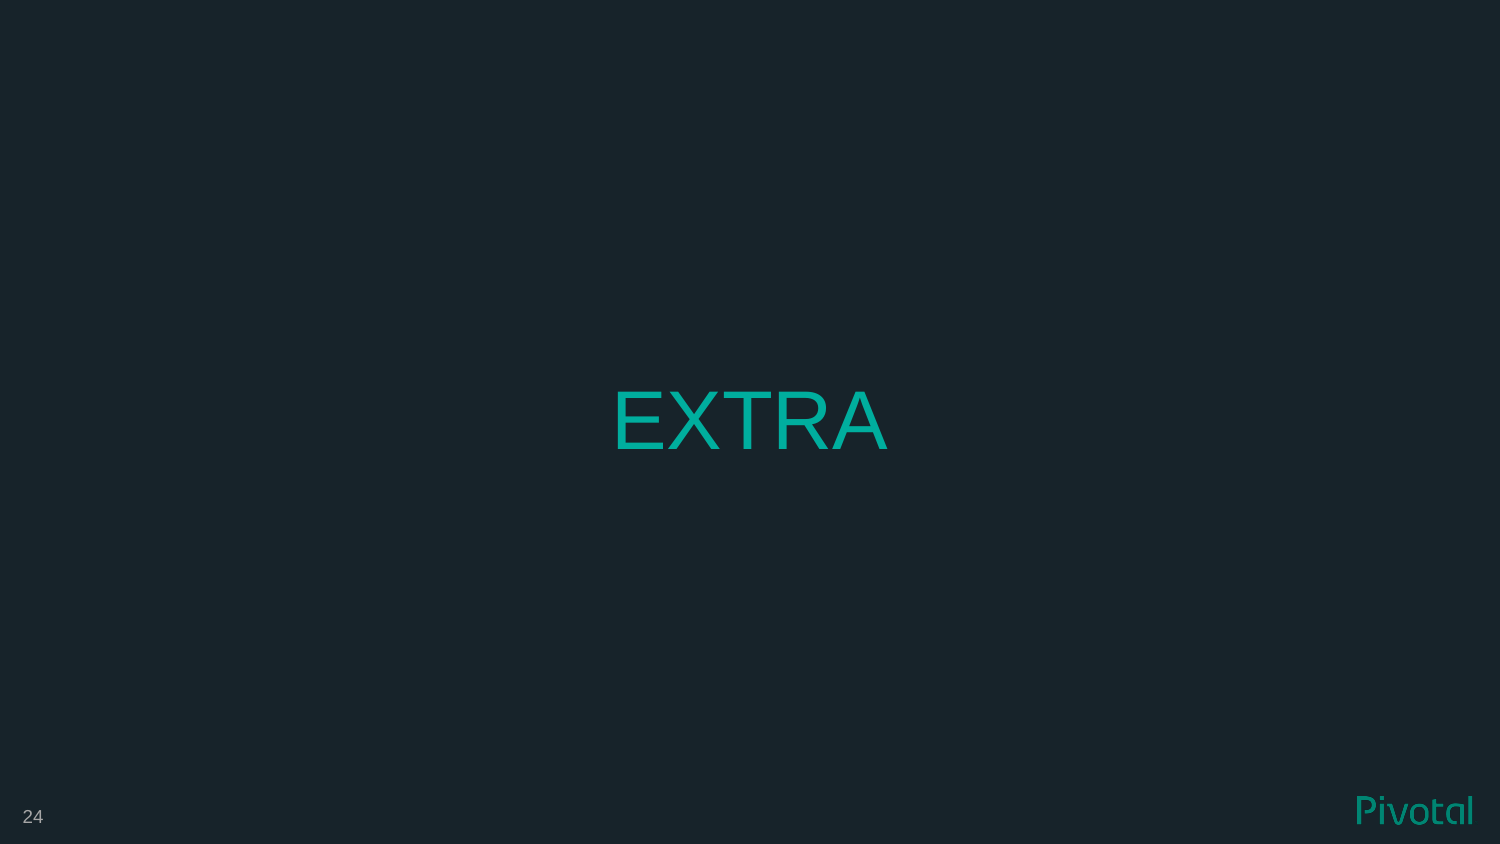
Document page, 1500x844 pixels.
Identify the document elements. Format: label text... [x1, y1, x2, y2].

title EXTRA [590, 351, 910, 493]
text_box 24 [7, 797, 70, 843]
picture [1357, 796, 1478, 825]
